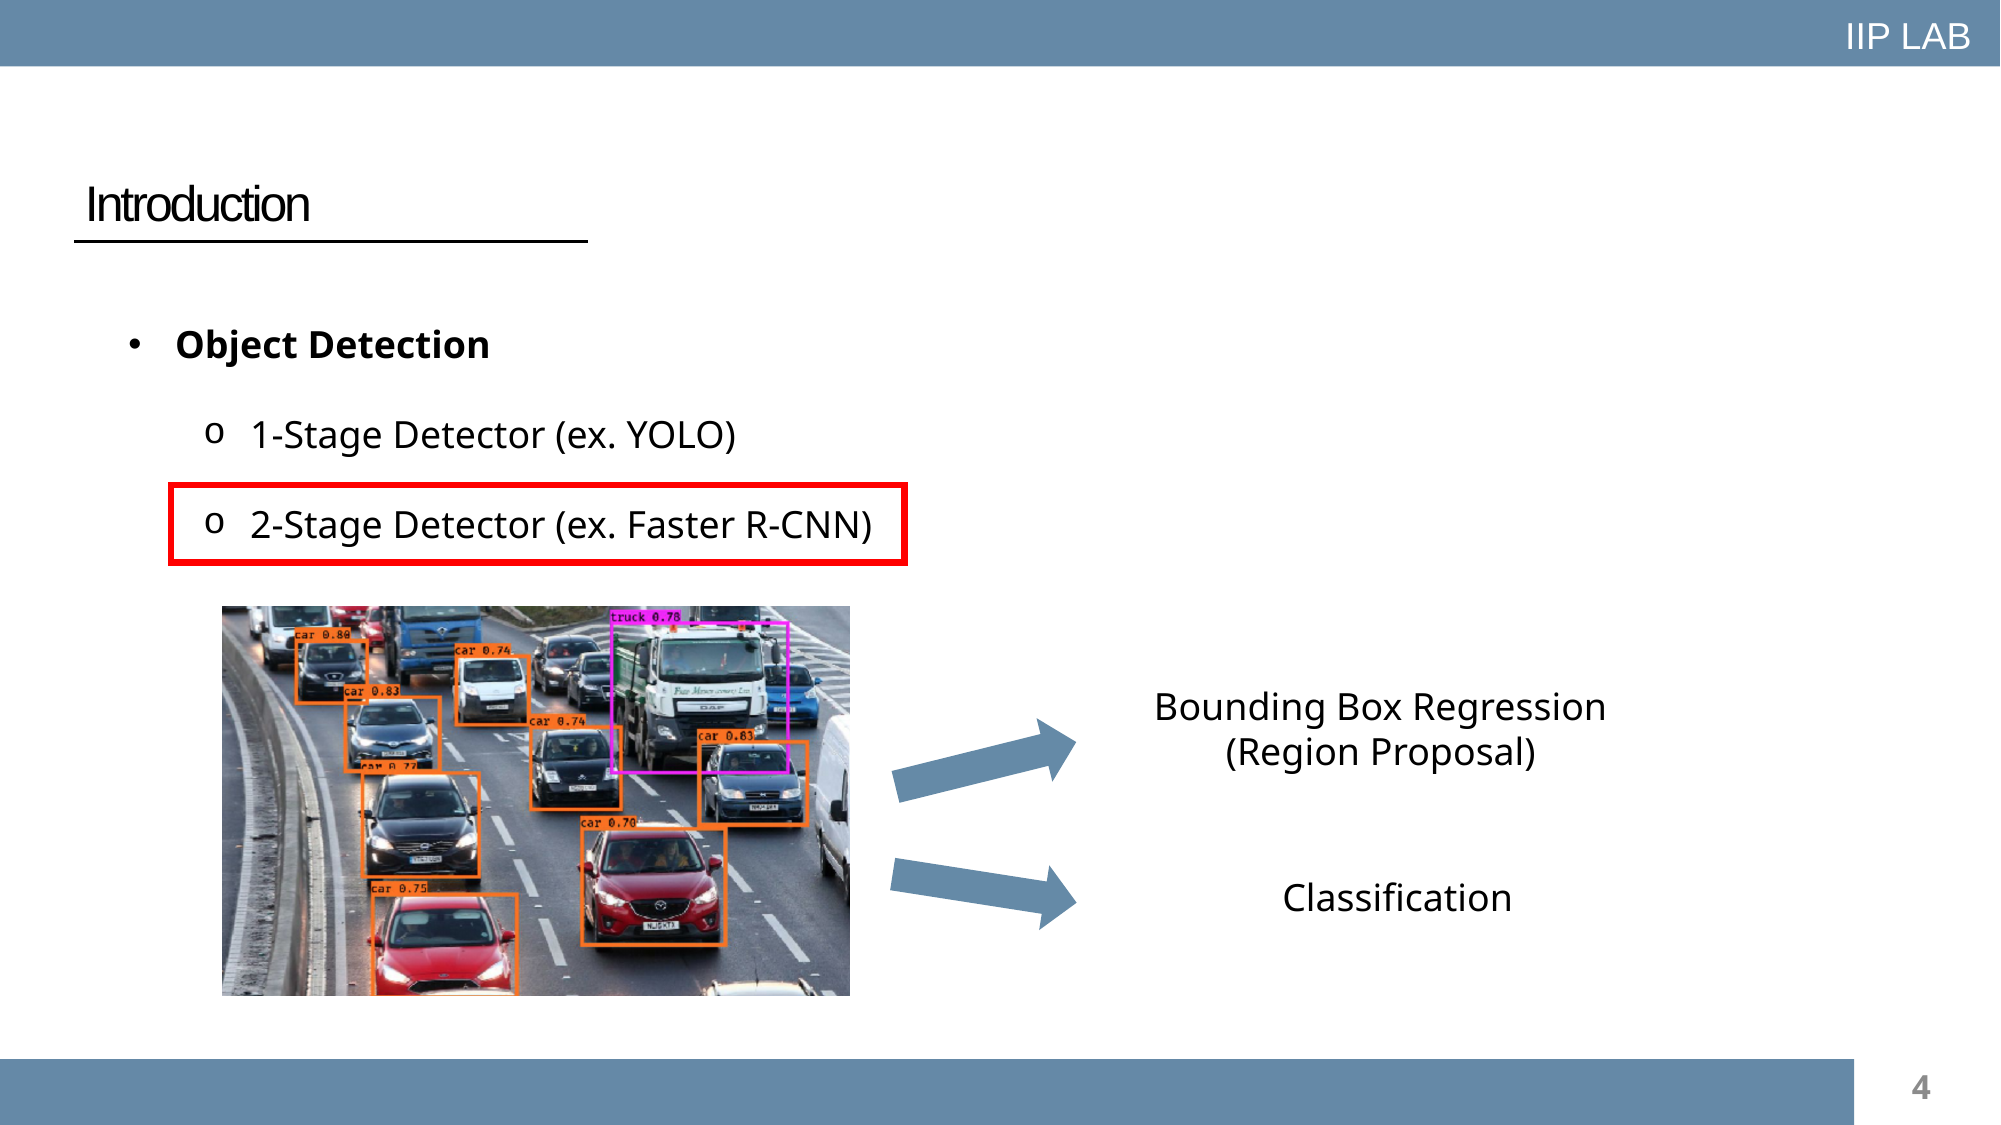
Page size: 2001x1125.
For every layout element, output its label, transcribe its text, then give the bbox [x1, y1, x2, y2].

text_box [170, 484, 906, 563]
slide_number 4 [1868, 1059, 1946, 1119]
text_box IIP LAB [1830, 4, 1987, 65]
text_box Classification [1267, 866, 1539, 927]
text_box [0, 1058, 1855, 1125]
text_box [888, 856, 1079, 933]
text_box Bounding Box Regression (Region Proposal) [1131, 675, 1631, 781]
picture [222, 606, 850, 996]
text_box Introduction [70, 164, 1196, 240]
text_box [0, 0, 2000, 67]
text_box [890, 715, 1078, 805]
text_box Object Detection 1-Stage Detector (ex. YOLO) 2-Stage Detector (ex. Faster R-CNN) [113, 313, 1329, 654]
